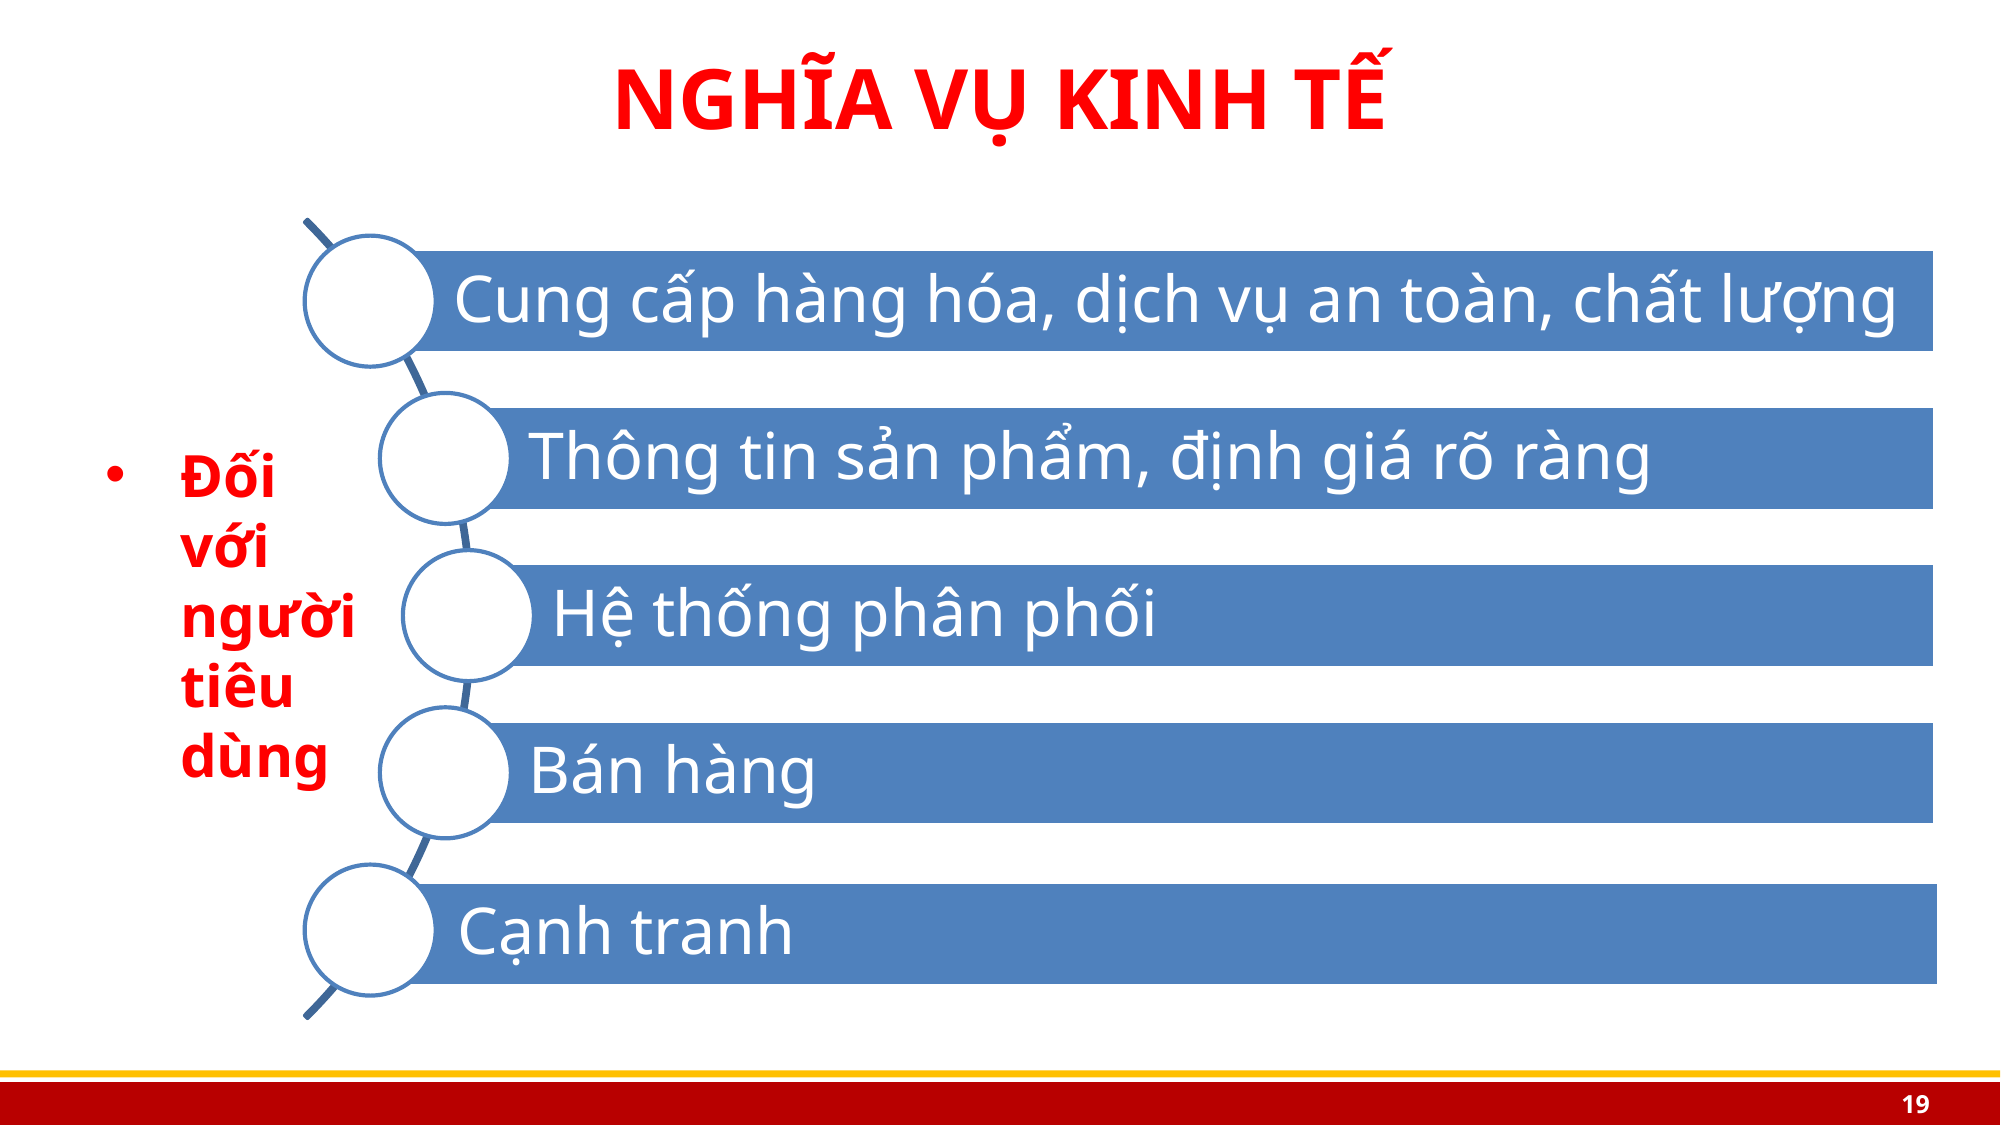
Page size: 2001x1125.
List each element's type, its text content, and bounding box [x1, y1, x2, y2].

slide_number 19 [1815, 1082, 1945, 1125]
text_box Đối với người tiêu dùng [90, 431, 285, 796]
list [290, 196, 1948, 1036]
title NGHĨA VỤ KINH TẾ [55, 7, 1945, 185]
